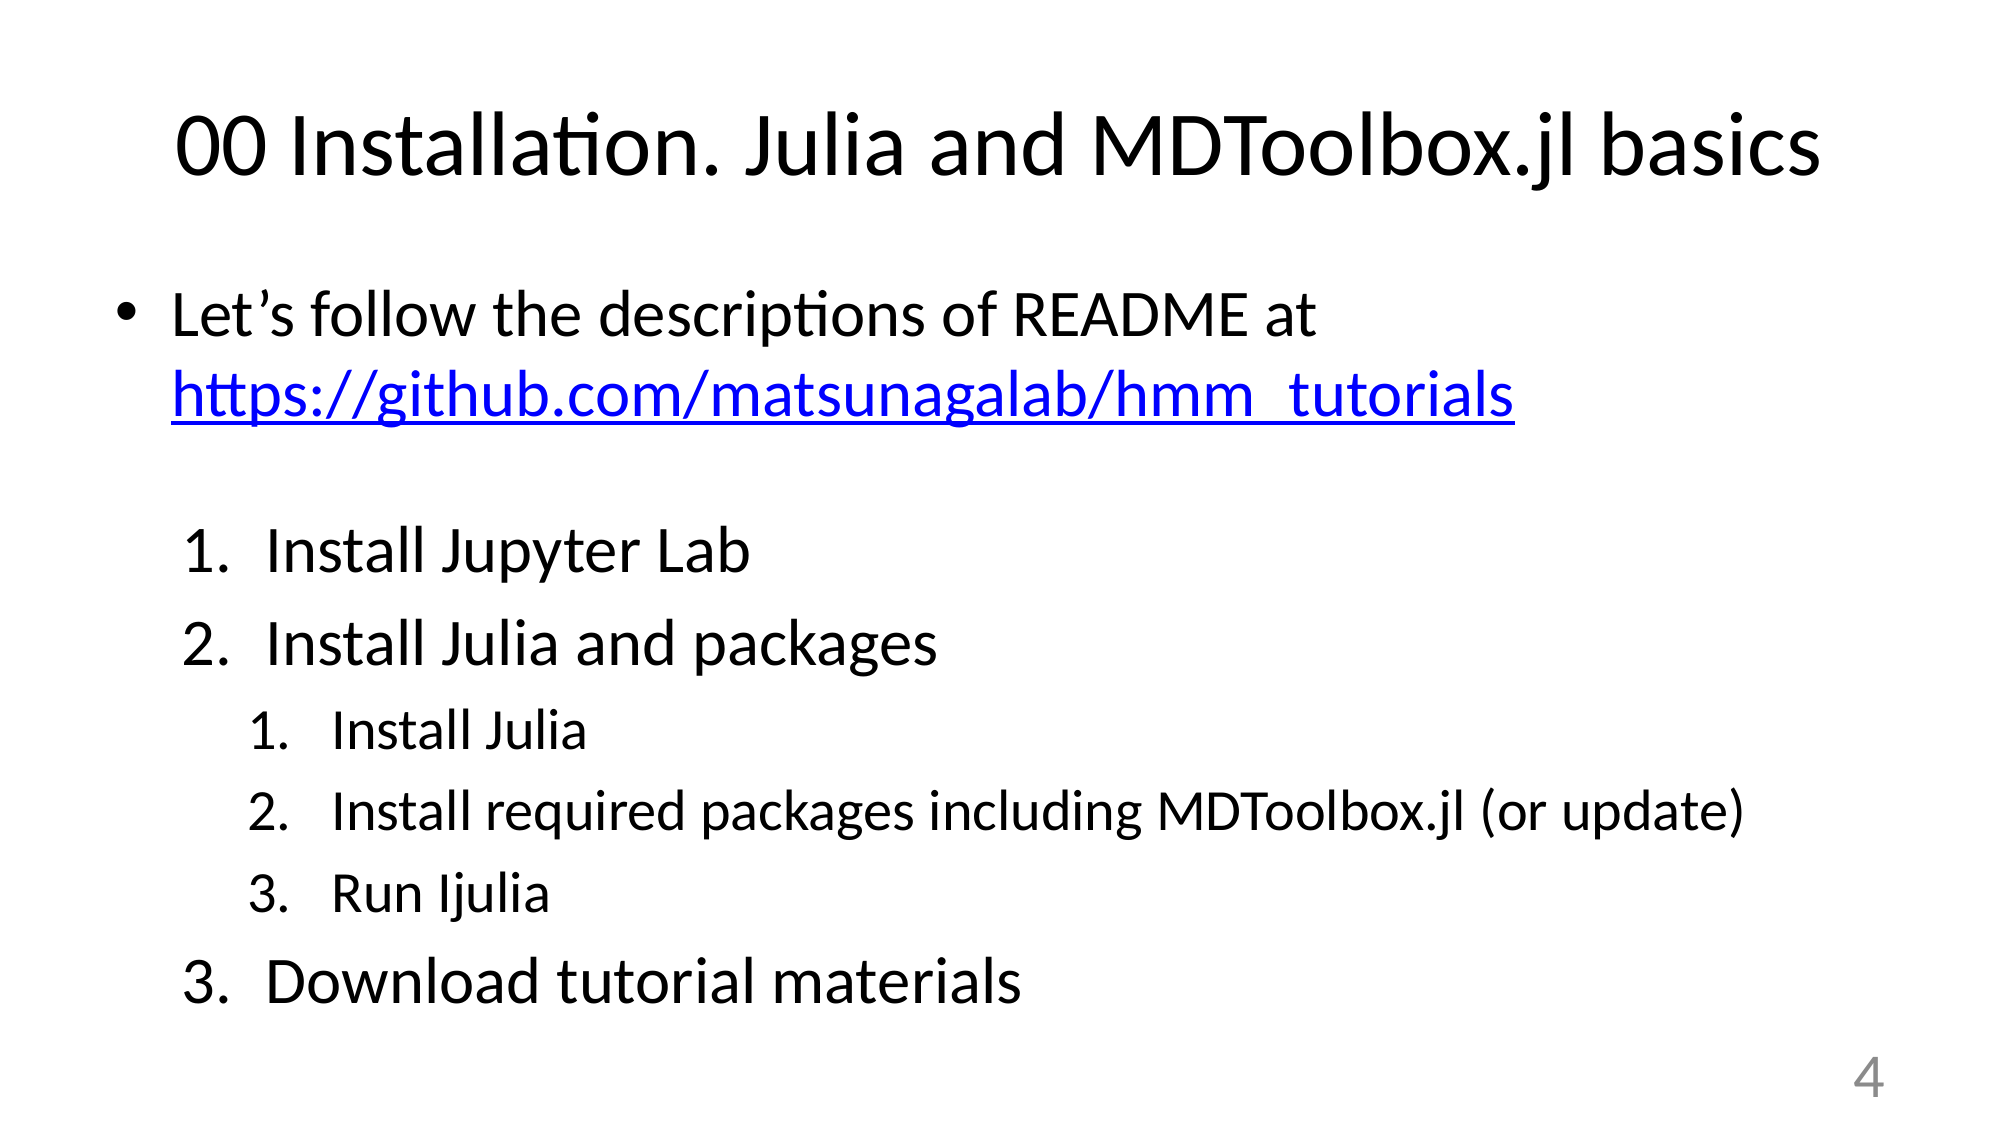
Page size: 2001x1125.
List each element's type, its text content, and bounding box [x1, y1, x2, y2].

title 00 Installation. Julia and MDToolbox.jl basics [99, 45, 1900, 233]
text_box Install Jupyter Lab Install Julia and packages Install Julia Install required packages including MDToolbox.jl (or update) Run Ijulia Download tutorial materials [166, 498, 1967, 1058]
slide_number 4 [1433, 1058, 1900, 1103]
list Let’s follow the descriptions of README at https://github.com/matsunagalab/hmm_tutorials [99, 262, 1900, 450]
